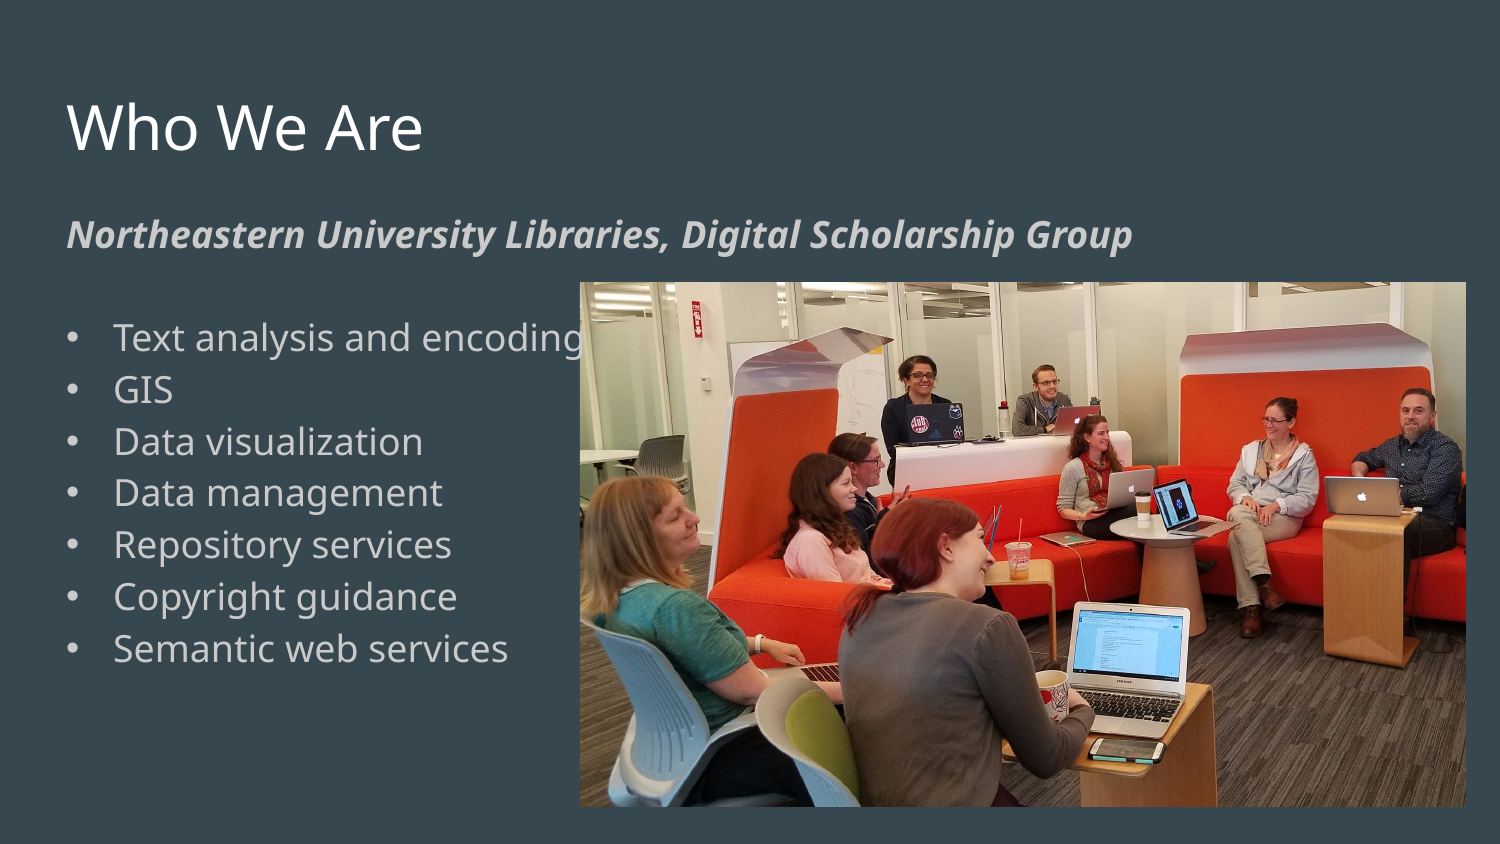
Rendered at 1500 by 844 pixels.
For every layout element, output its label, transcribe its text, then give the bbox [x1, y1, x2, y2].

list Northeastern University Libraries, Digital Scholarship Group Text analysis and encoding GIS Data visualization Data management Repository services Copyright guidance Semantic web services [51, 189, 1449, 750]
title Who We Are [51, 72, 1449, 167]
picture [579, 282, 1467, 807]
